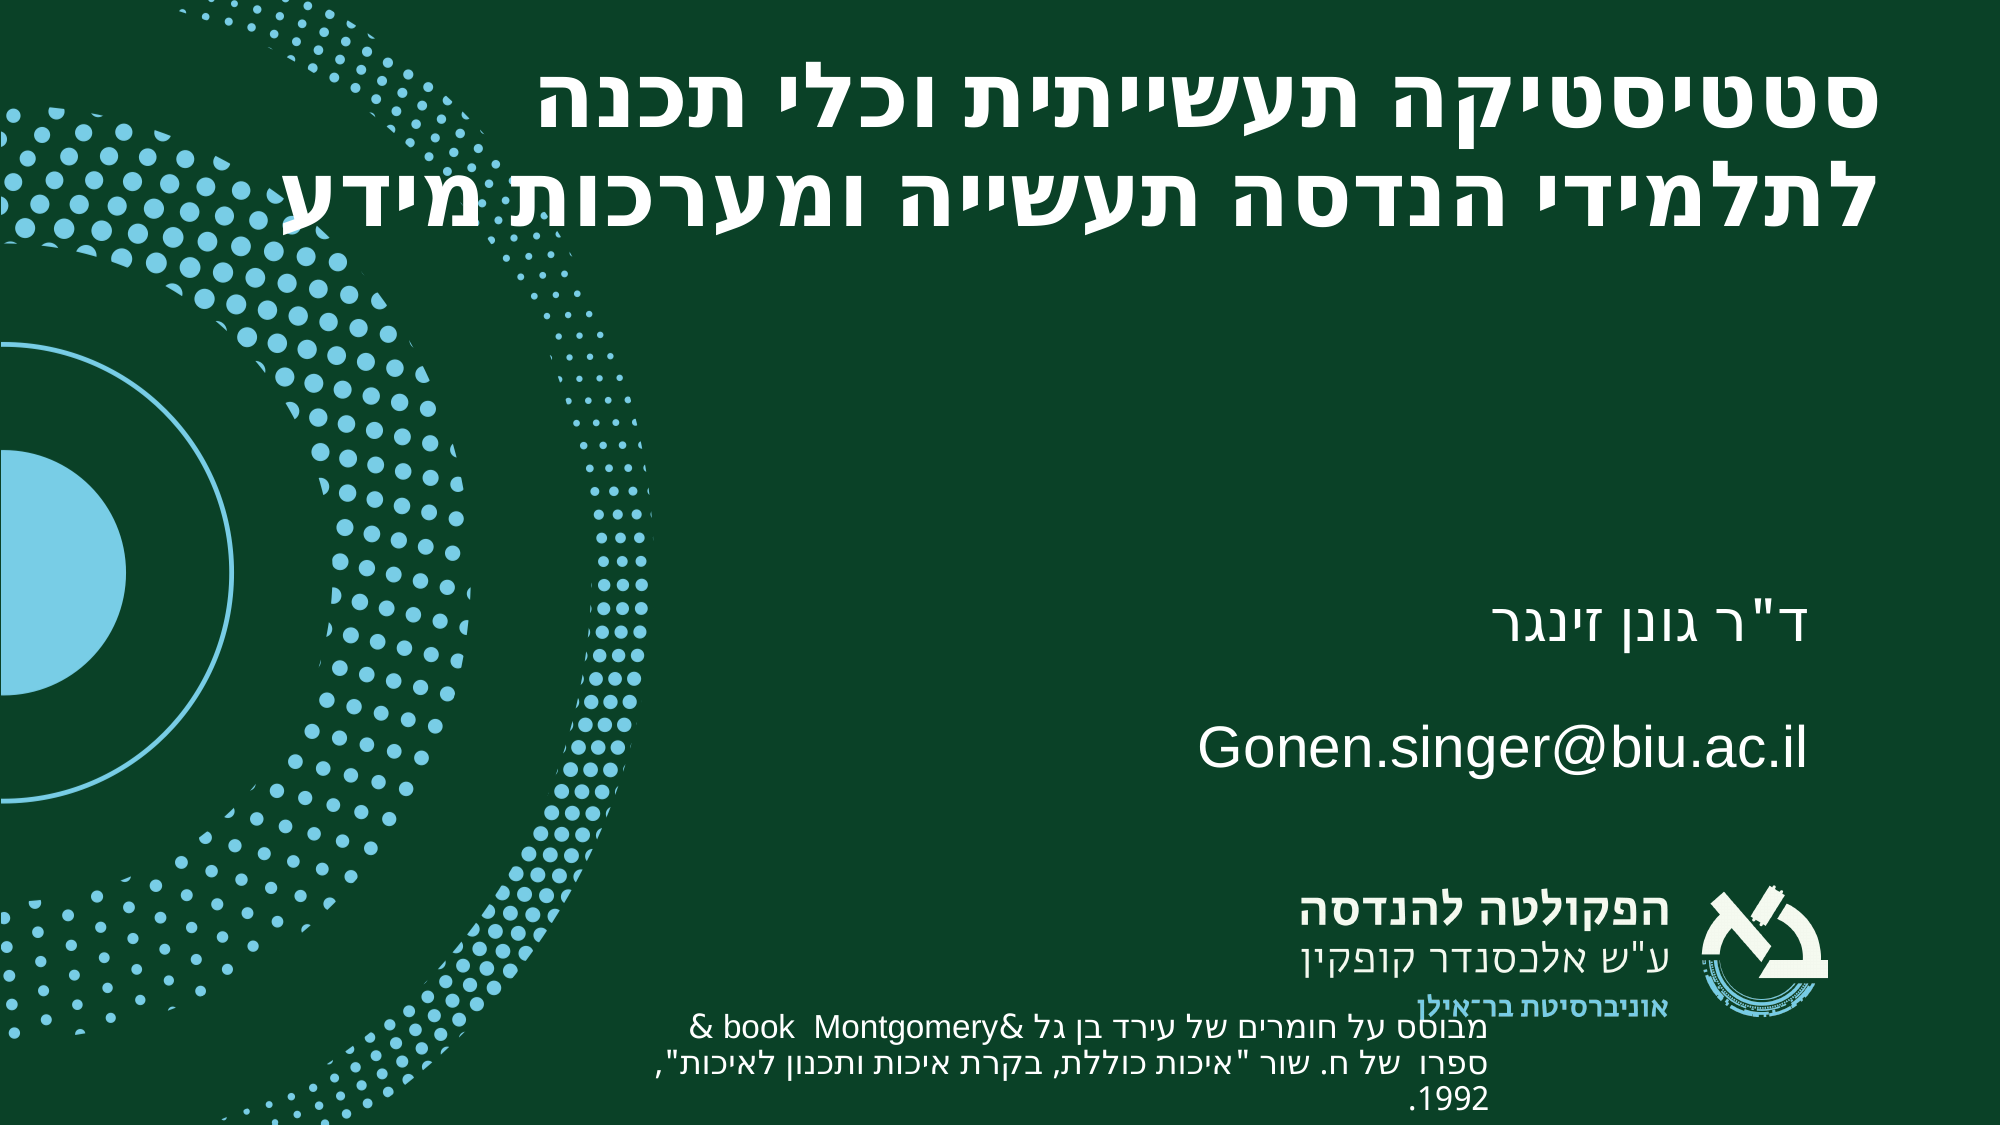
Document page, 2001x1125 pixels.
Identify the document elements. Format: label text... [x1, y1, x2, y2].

text_box מבוסס על חומרים של עירד בן גל &book Montgomery & ספרו של ח. שור "איכות כוללת, בקרת איכות ותכנון לאיכות", 1992. [599, 918, 1505, 1125]
text_box ד"ר גונן זינגר Gonen.singer@biu.ac.il [1078, 580, 1825, 788]
picture [1, 0, 787, 1125]
picture [1191, 867, 1830, 1043]
title סטטיסטיקה תעשייתית וכלי תכנה לתלמידי הנדסה תעשייה ומערכות מידע [258, 111, 1900, 255]
